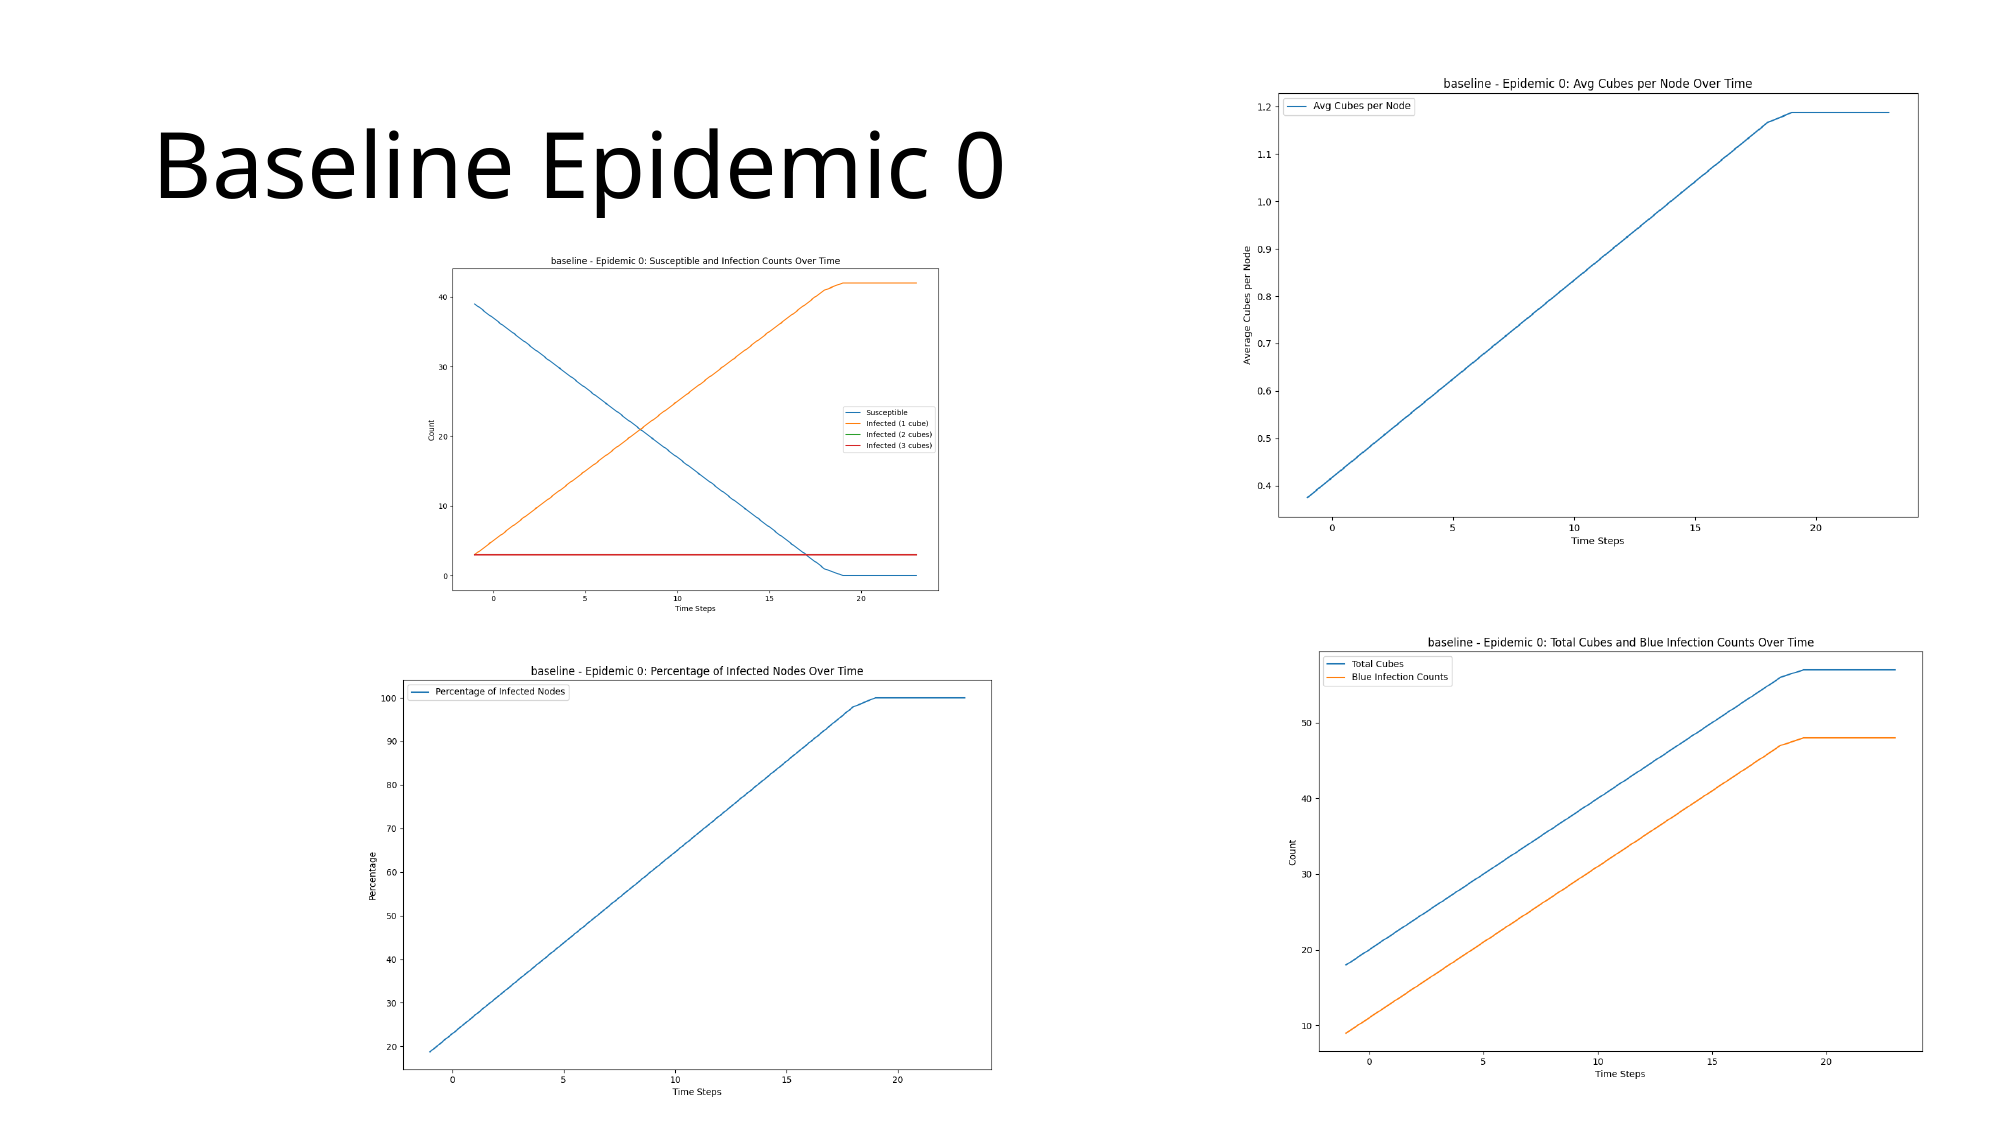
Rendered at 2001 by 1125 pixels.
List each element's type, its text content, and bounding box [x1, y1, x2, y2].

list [1221, 588, 2000, 1109]
picture [308, 217, 1067, 1125]
picture [1175, 27, 2000, 578]
title Baseline Epidemic 0 [137, 59, 1175, 278]
